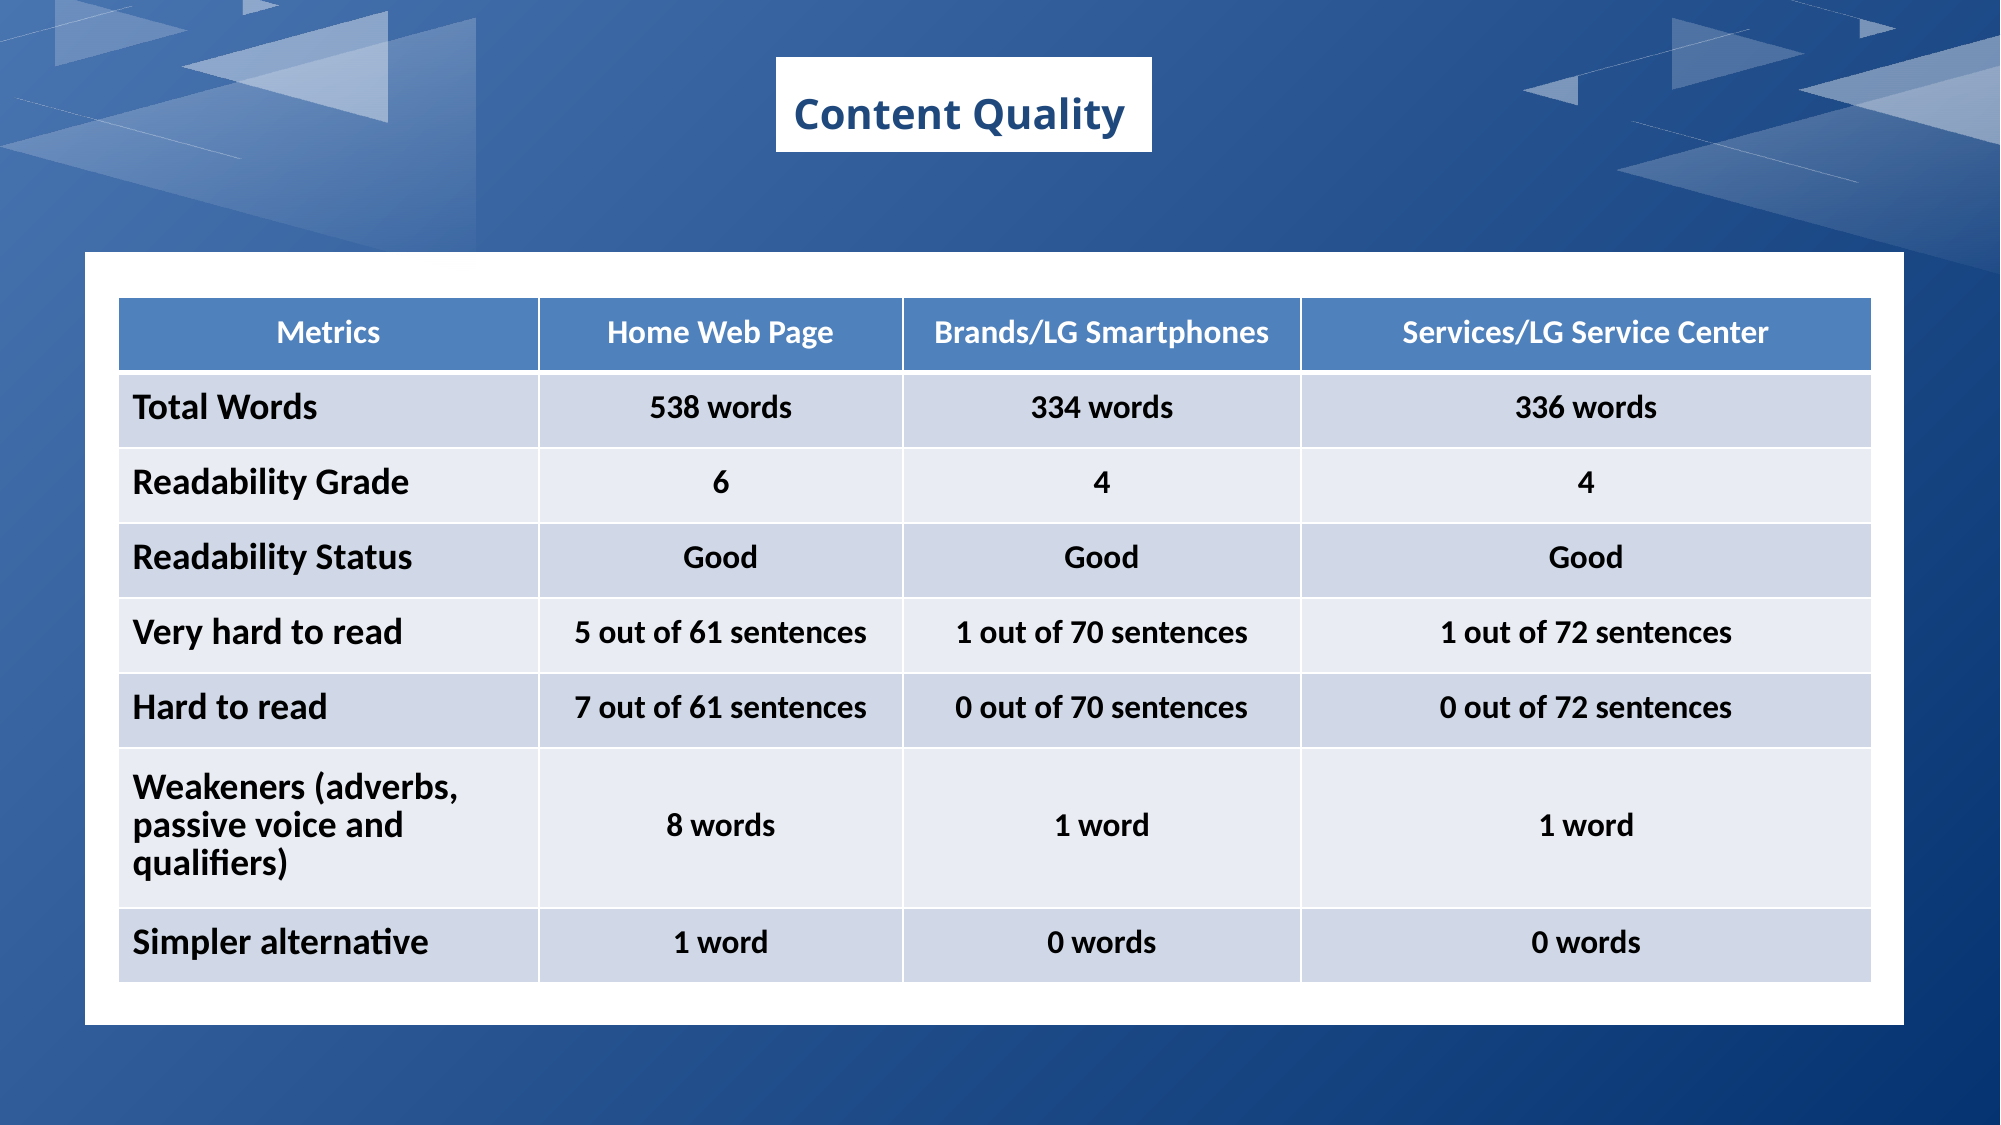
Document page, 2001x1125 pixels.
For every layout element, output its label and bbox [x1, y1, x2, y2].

text_box [775, 56, 1152, 153]
text_box [85, 251, 1905, 1025]
text_box [0, 0, 478, 274]
text_box [1522, 0, 2000, 298]
